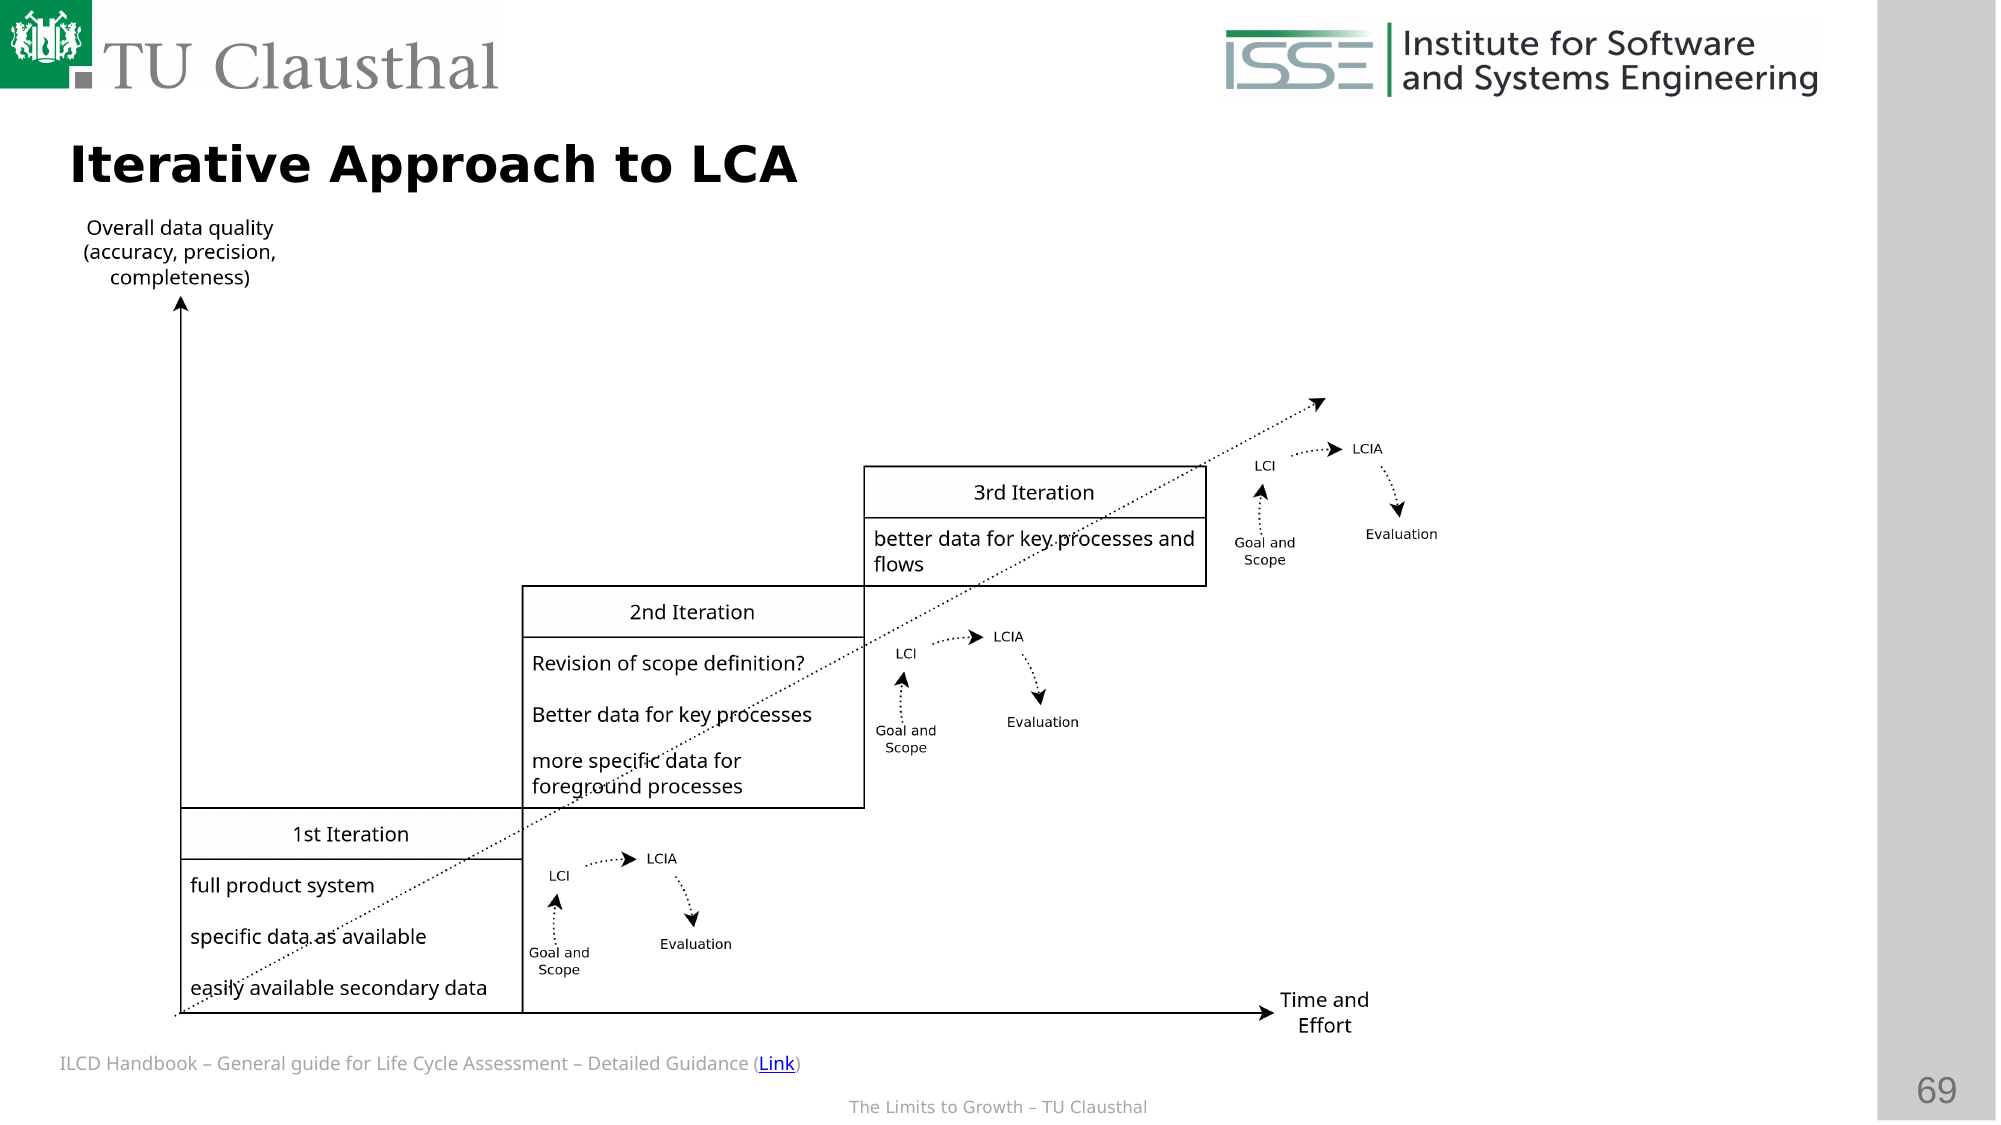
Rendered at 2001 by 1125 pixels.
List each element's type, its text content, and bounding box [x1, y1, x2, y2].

text_box Iterative Approach to LCA [55, 125, 1816, 205]
picture [0, 0, 498, 89]
text_box ILCD Handbook – General guide for Life Cycle Assessment – Detailed Guidance (Link) [45, 1043, 1836, 1085]
picture [1218, 22, 1823, 103]
picture [43, 216, 1463, 1041]
